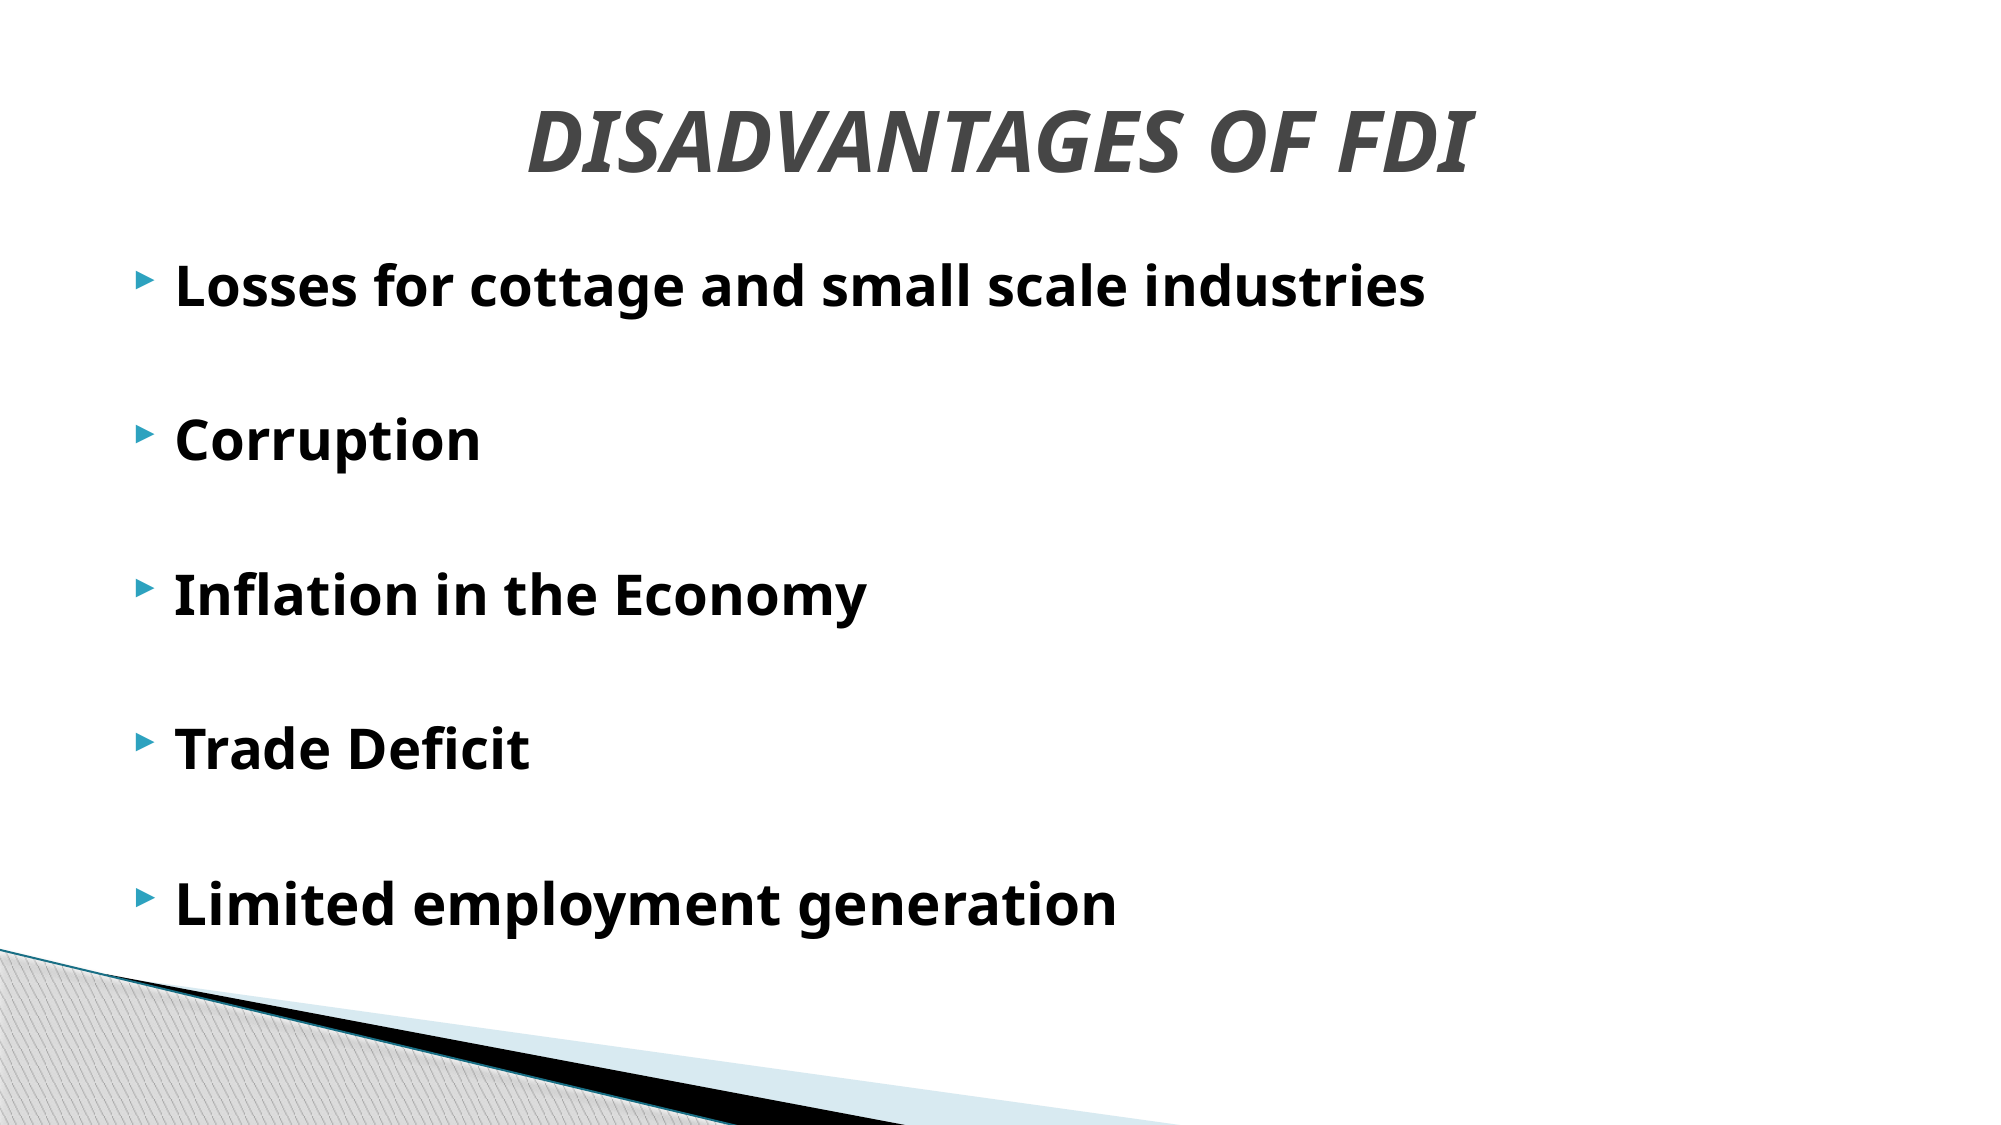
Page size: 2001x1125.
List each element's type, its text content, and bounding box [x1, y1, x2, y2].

title DISADVANTAGES OF FDI [99, 45, 1900, 233]
list Losses for cottage and small scale industries Corruption Inflation in the Economy Trade Deficit Limited employment generation [99, 243, 1900, 986]
